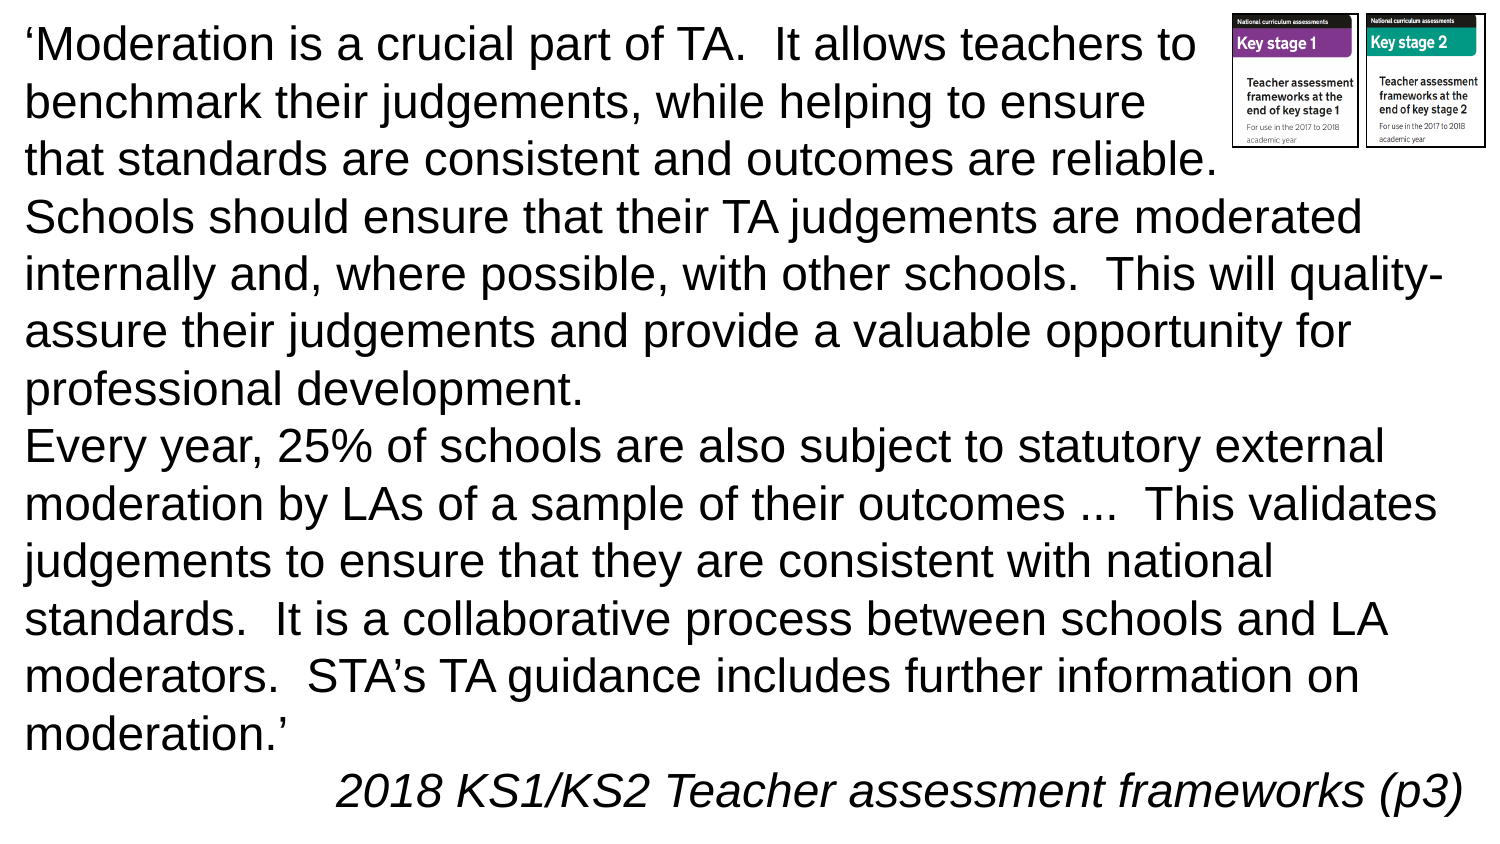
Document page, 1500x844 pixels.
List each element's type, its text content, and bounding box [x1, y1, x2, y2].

picture [1232, 14, 1358, 147]
text_box ‘Moderation is a crucial part of TA. It allows teachers to benchmark their judgements, while helping to ensure that standards are consistent and outcomes are reliable. Schools should ensure that their TA judgements are moderated internally and, where possible, with other schools. This will quality-assure their judgements and provide a valuable opportunity for professional development. Every year, 25% of schools are also subject to statutory external moderation by LAs of a sample of their outcomes ... This validates judgements to ensure that they are consistent with national standards. It is a collaborative process between schools and LA moderators. STA’s TA guidance includes further information on moderation.’ 2018 KS1/KS2 Teacher assessment frameworks (p3) [9, 5, 1495, 825]
picture [1366, 14, 1485, 147]
